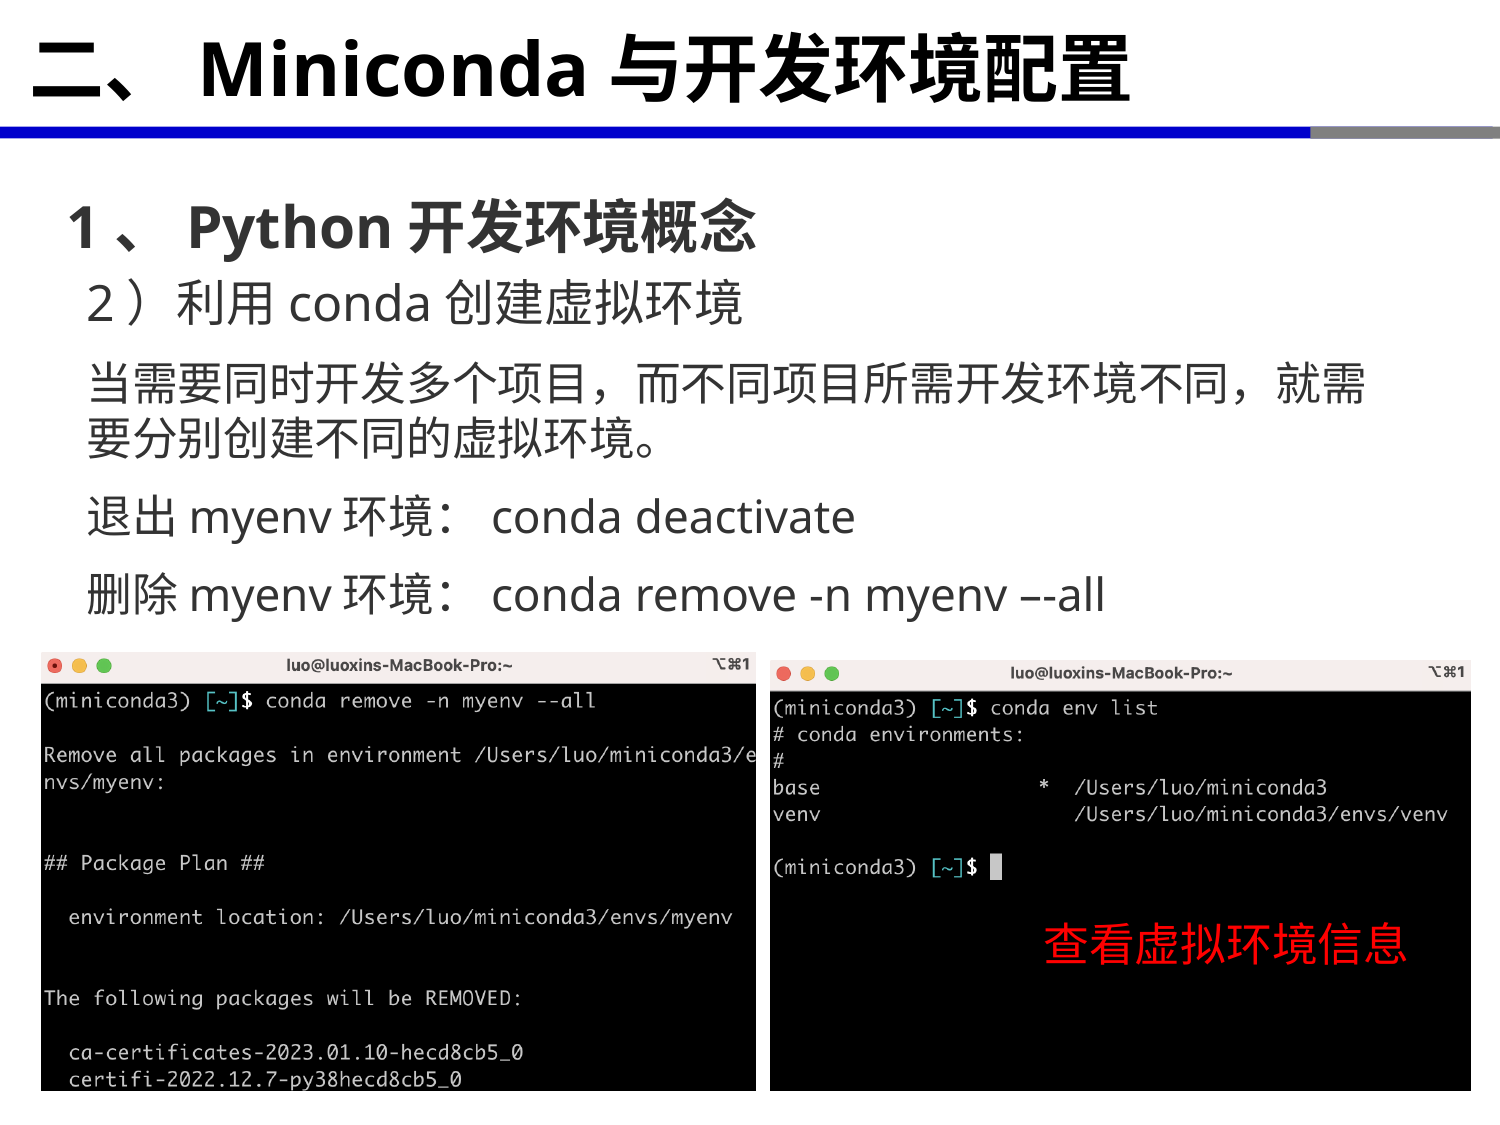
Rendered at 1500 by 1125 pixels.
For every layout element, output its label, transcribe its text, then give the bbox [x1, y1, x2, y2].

text_box 2）利用conda创建虚拟环境 当需要同时开发多个项目，而不同项目所需开发环境不同，就需要分别创建不同的虚拟环境。 退出myenv环境：conda deactivate 删除myenv环境：conda remove -n myenv –-all [71, 264, 1409, 628]
title 二、Miniconda与开发环境配置 [0, 1, 1479, 132]
text_box 1、Python开发环境概念 [52, 147, 1448, 268]
picture [41, 652, 756, 1092]
picture [769, 660, 1471, 1092]
